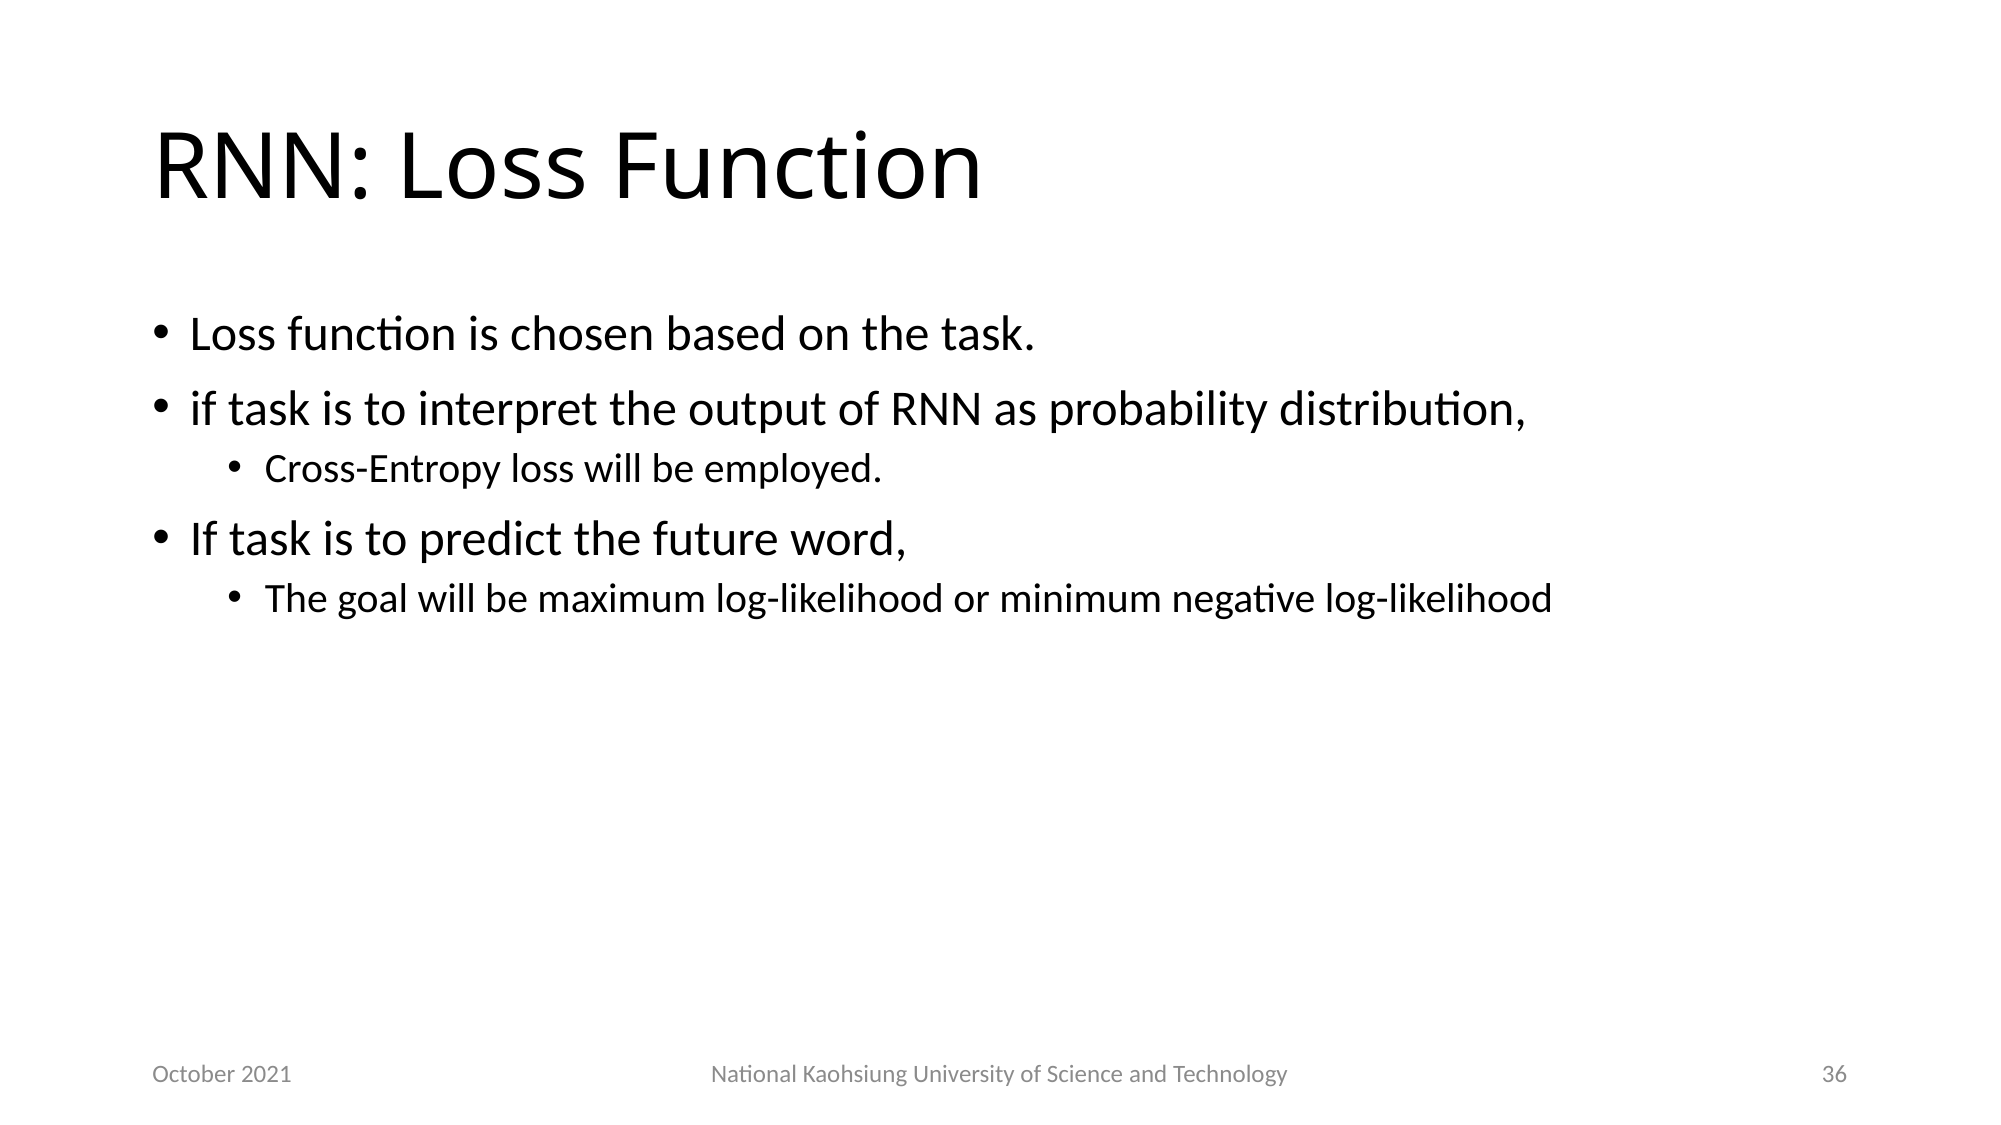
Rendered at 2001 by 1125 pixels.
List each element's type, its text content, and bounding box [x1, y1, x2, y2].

list Loss function is chosen based on the task. if task is to interpret the output of RNN as probability distribution, Cross-Entropy loss will be employed. If task is to predict the future word, The goal will be maximum log-likelihood or minimum negative log-likelihood [137, 299, 1863, 1014]
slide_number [137, 1042, 588, 1103]
slide_number 36 [1412, 1042, 1863, 1103]
footer National Kaohsiung University of Science and Technology [662, 1042, 1338, 1103]
title RNN: Loss Function [137, 59, 1863, 278]
